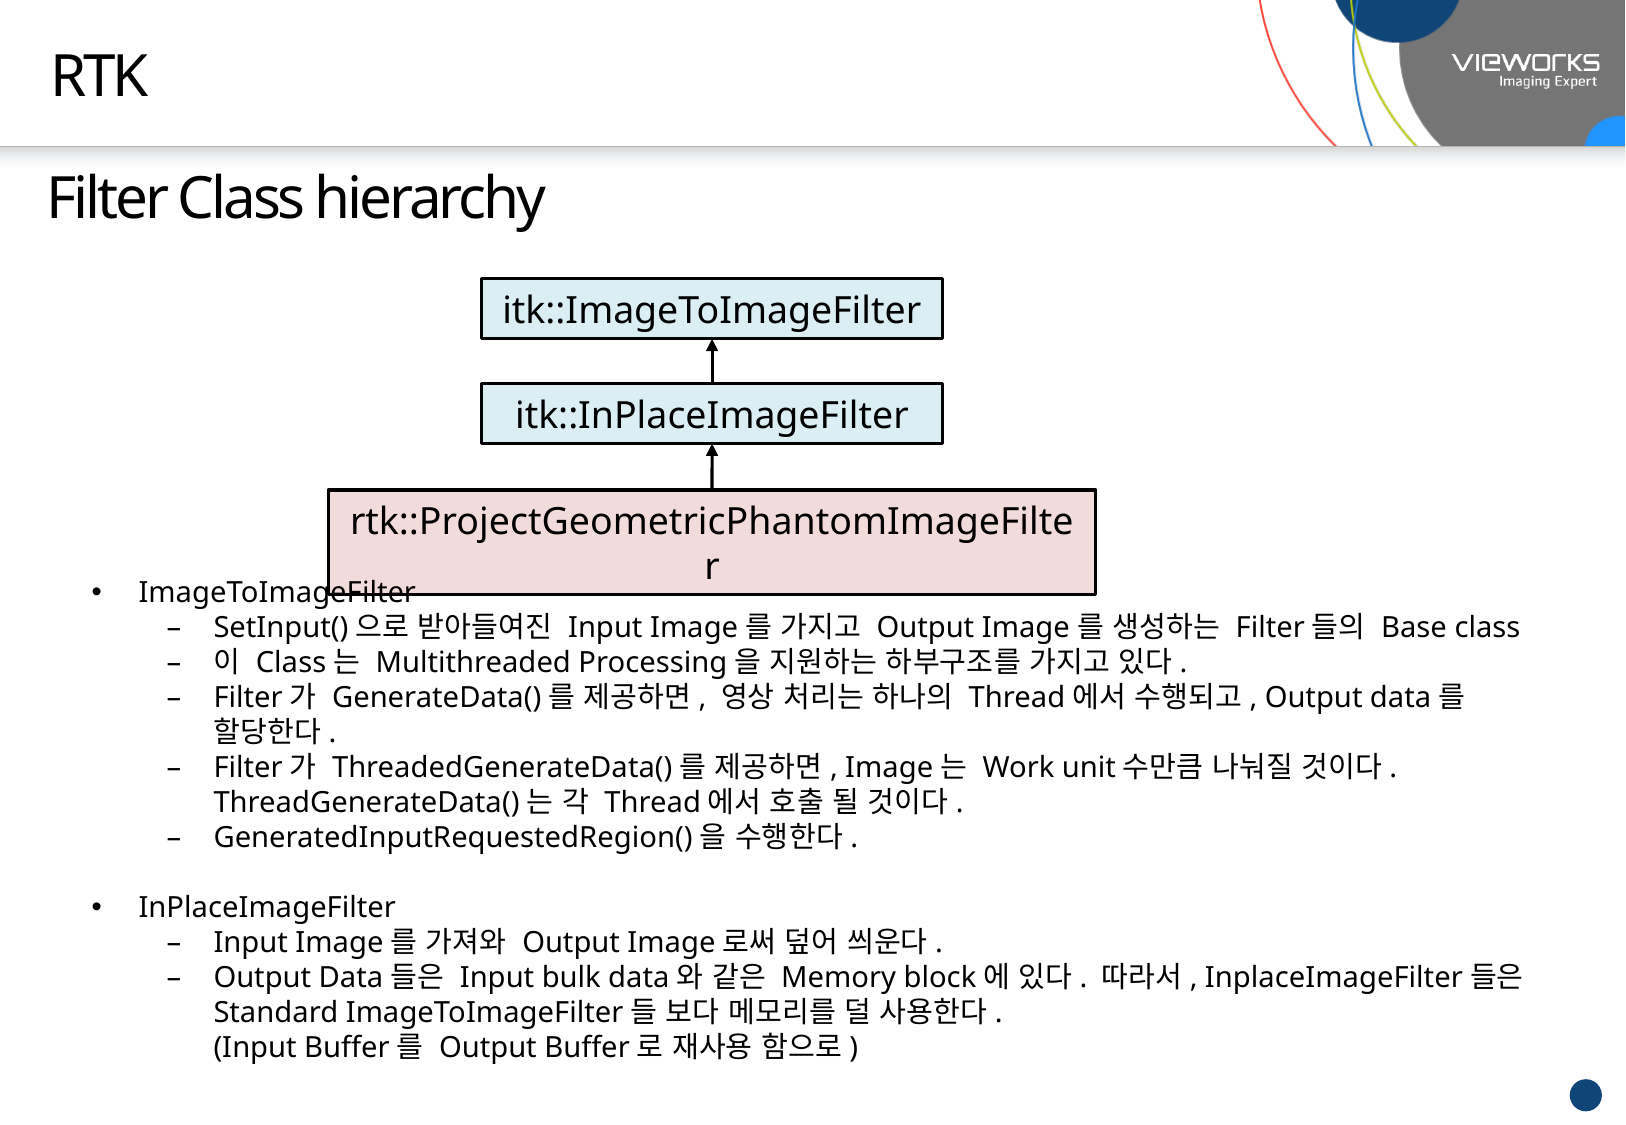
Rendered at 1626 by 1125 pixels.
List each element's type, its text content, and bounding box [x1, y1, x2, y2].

text_box Filter Class hierarchy [31, 152, 801, 238]
text_box itk::InPlaceImageFilter [481, 383, 943, 444]
text_box itk::ImageToImageFilter [481, 278, 943, 339]
picture [1255, 0, 1625, 146]
text_box ImageToImageFilter SetInput()으로 받아들여진 Input Image를 가지고 Output Image를 생성하는 Filter들의 Base class 이 Class는 Multithreaded Processing을 지원하는 하부구조를 가지고 있다. Filter가 GenerateData()를 제공하면, 영상 처리는 하나의 Thread에서 수행되고, Output data를 할당한다. Filter가 ThreadedGenerateData()를 제공하면, Image는 Work unit수만큼 나눠질 것이다. ThreadGenerateData()는 각 Thread에서 호출 될 것이다. GeneratedInputRequestedRegion()을 수행한다. InPlaceImageFilter Input Image를 가져와 Output Image로써 덮어 씌운다. Output Data들은 Input bulk data와 같은 Memory block에 있다. 따라서, InplaceImageFilter들은 Standard ImageToImageFilter들 보다 메모리를 덜 사용한다. (Input Buffer를 Output Buffer로 재사용 함으로) [76, 566, 1593, 1071]
title RTK [35, 24, 1498, 123]
text_box rtk::ProjectGeometricPhantomImageFilter [328, 490, 1096, 566]
